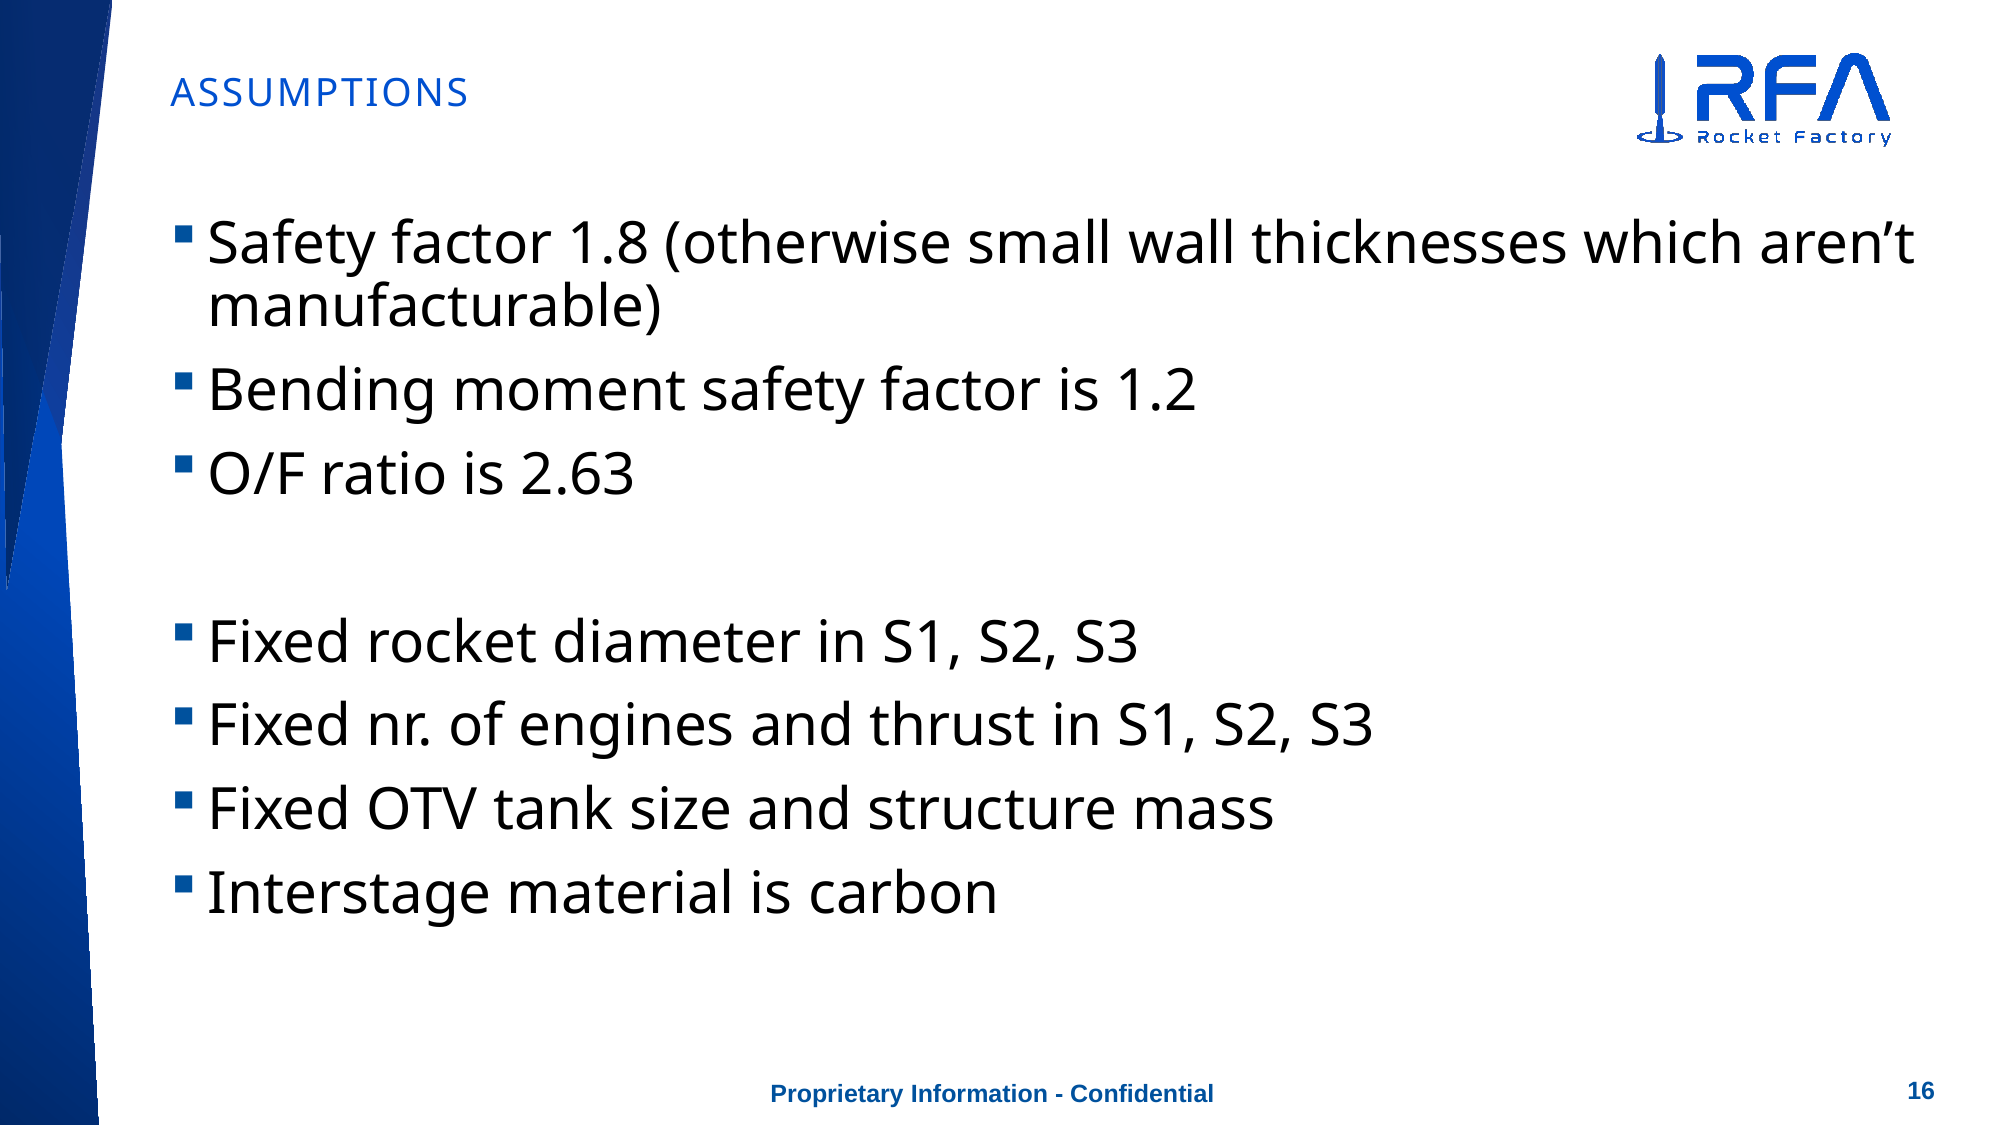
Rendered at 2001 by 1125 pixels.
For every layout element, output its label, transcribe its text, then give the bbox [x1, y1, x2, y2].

title Assumptions [155, 62, 1260, 125]
list Safety factor 1.8 (otherwise small wall thicknesses which aren’t manufacturable) Bending moment safety factor is 1.2 O/F ratio is 2.63 Fixed rocket diameter in S1, S2, S3 Fixed nr. of engines and thrust in S1, S2, S3 Fixed OTV tank size and structure mass Interstage material is carbon [155, 206, 1974, 1035]
picture [1635, 42, 1892, 149]
